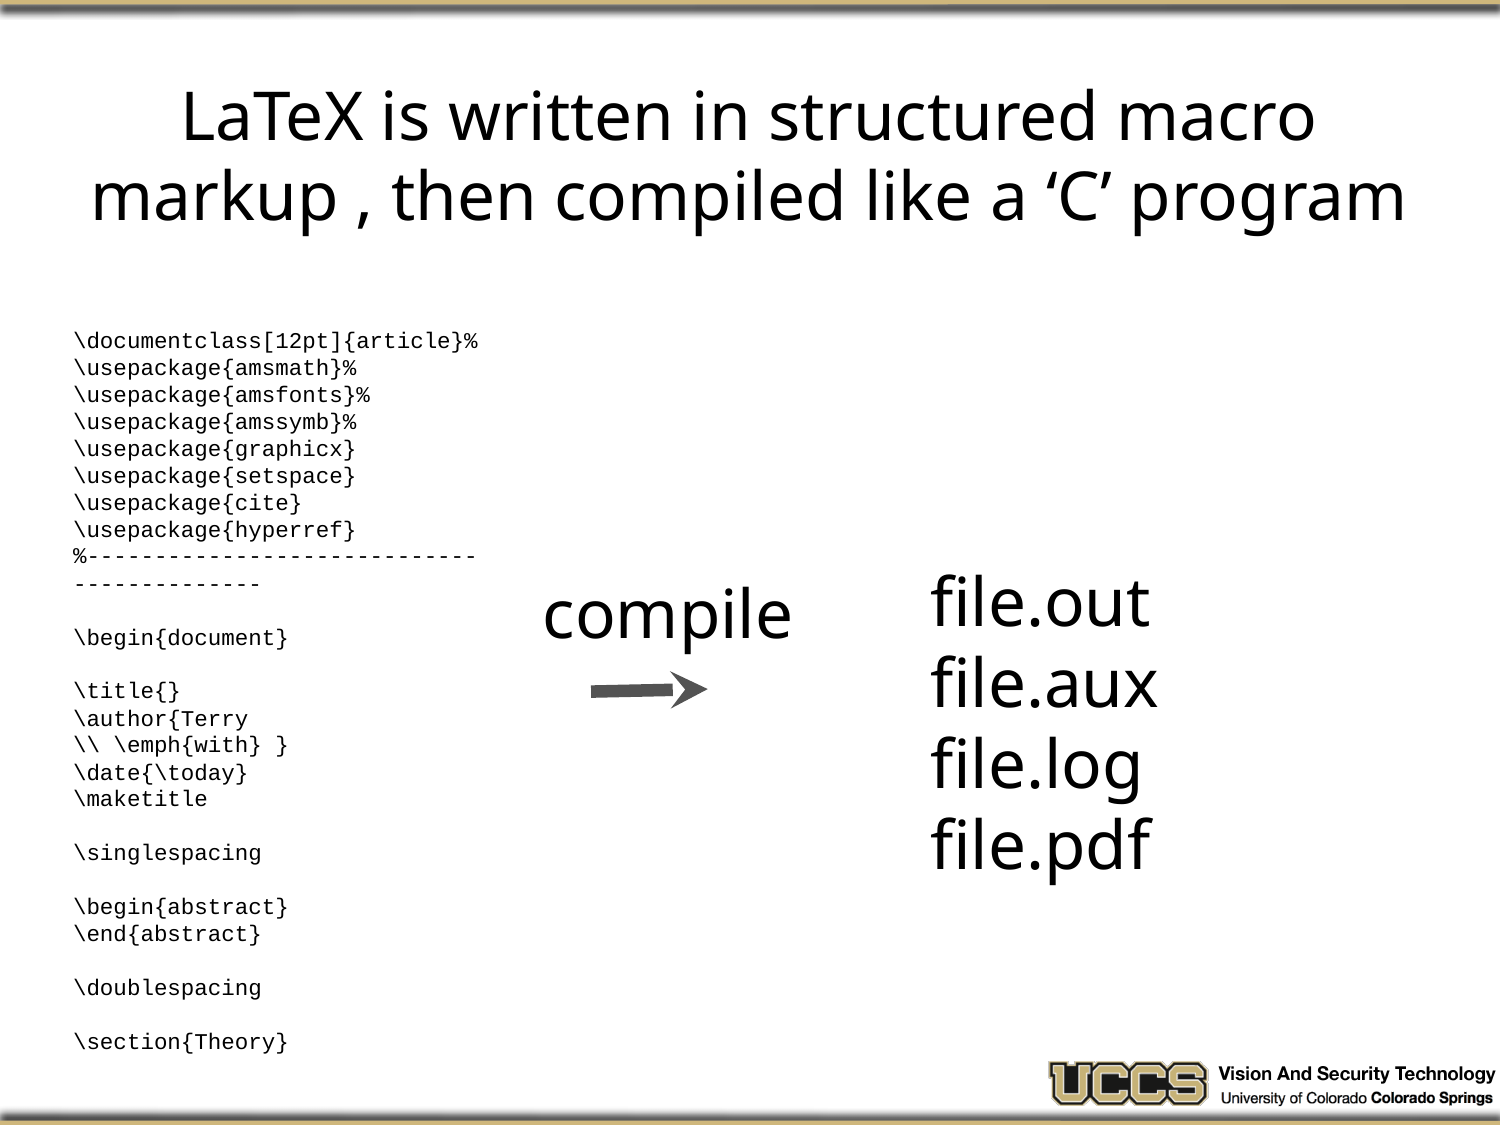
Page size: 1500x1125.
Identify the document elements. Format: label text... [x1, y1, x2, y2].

text_box compile [517, 562, 820, 659]
text_box \documentclass[12pt]{article}% \usepackage{amsmath}% \usepackage{amsfonts}% \usepackage{amssymb}% \usepackage{graphicx} \usepackage{setspace} \usepackage{cite} \usepackage{hyperref} %------------------------------------------- \begin{document} \title{} \author{Terry \\ \emph{with} } \date{\today} \maketitle \singlespacing \begin{abstract} \end{abstract} \doublespacing \section{Theory} [67, 329, 486, 1050]
text_box file.out file.aux file.log file.pdf [924, 491, 1227, 889]
picture [1039, 1053, 1500, 1116]
title LaTeX is written in structured macro markup , then compiled like a ‘C’ program [15, 0, 1484, 242]
text_box [695, 683, 708, 696]
